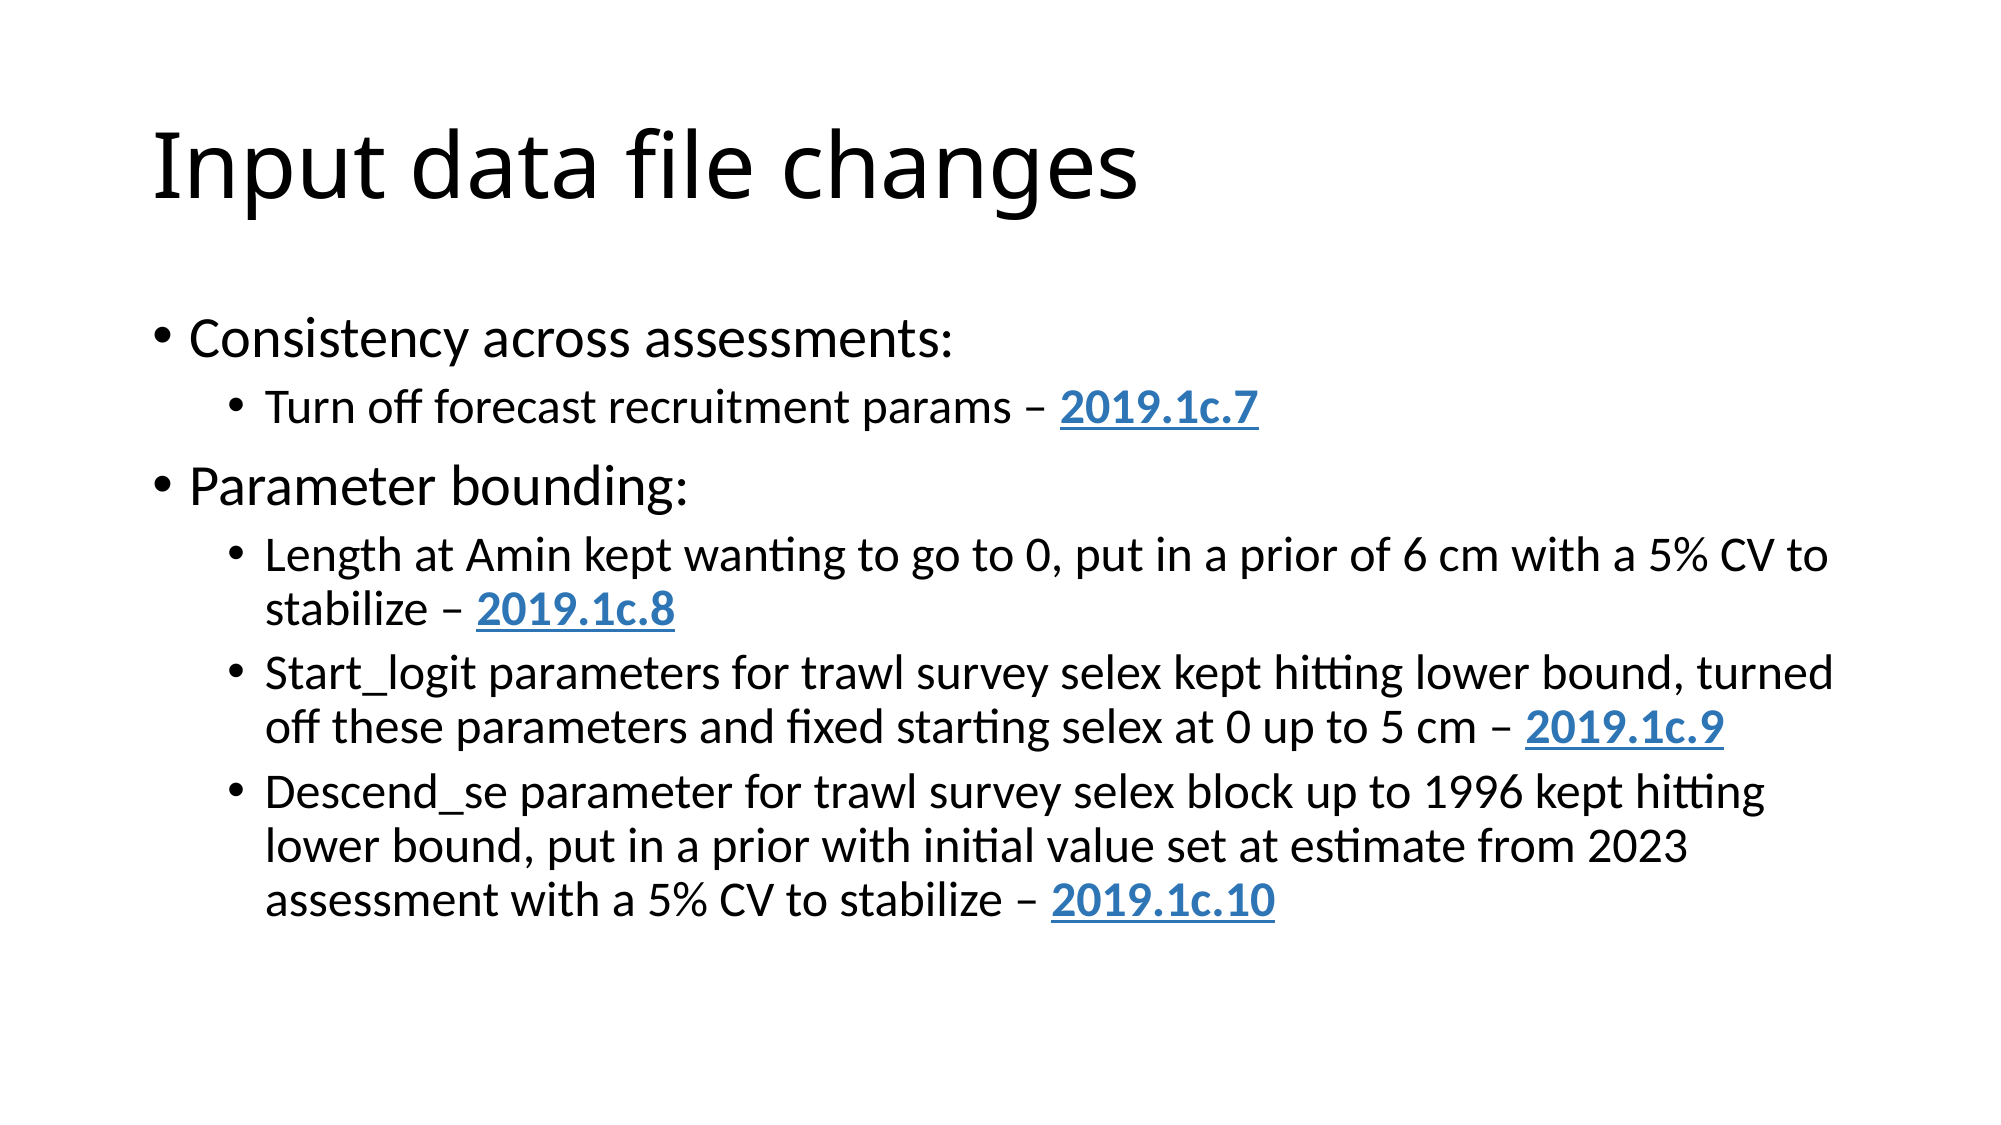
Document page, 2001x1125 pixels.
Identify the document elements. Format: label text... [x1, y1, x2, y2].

title Input data file changes [137, 59, 1863, 278]
list Consistency across assessments: Turn off forecast recruitment params – 2019.1c.7 Parameter bounding: Length at Amin kept wanting to go to 0, put in a prior of 6 cm with a 5% CV to stabilize – 2019.1c.8 Start_logit parameters for trawl survey selex kept hitting lower bound, turned off these parameters and fixed starting selex at 0 up to 5 cm – 2019.1c.9 Descend_se parameter for trawl survey selex block up to 1996 kept hitting lower bound, put in a prior with initial value set at estimate from 2023 assessment with a 5% CV to stabilize – 2019.1c.10 [137, 299, 1863, 1014]
